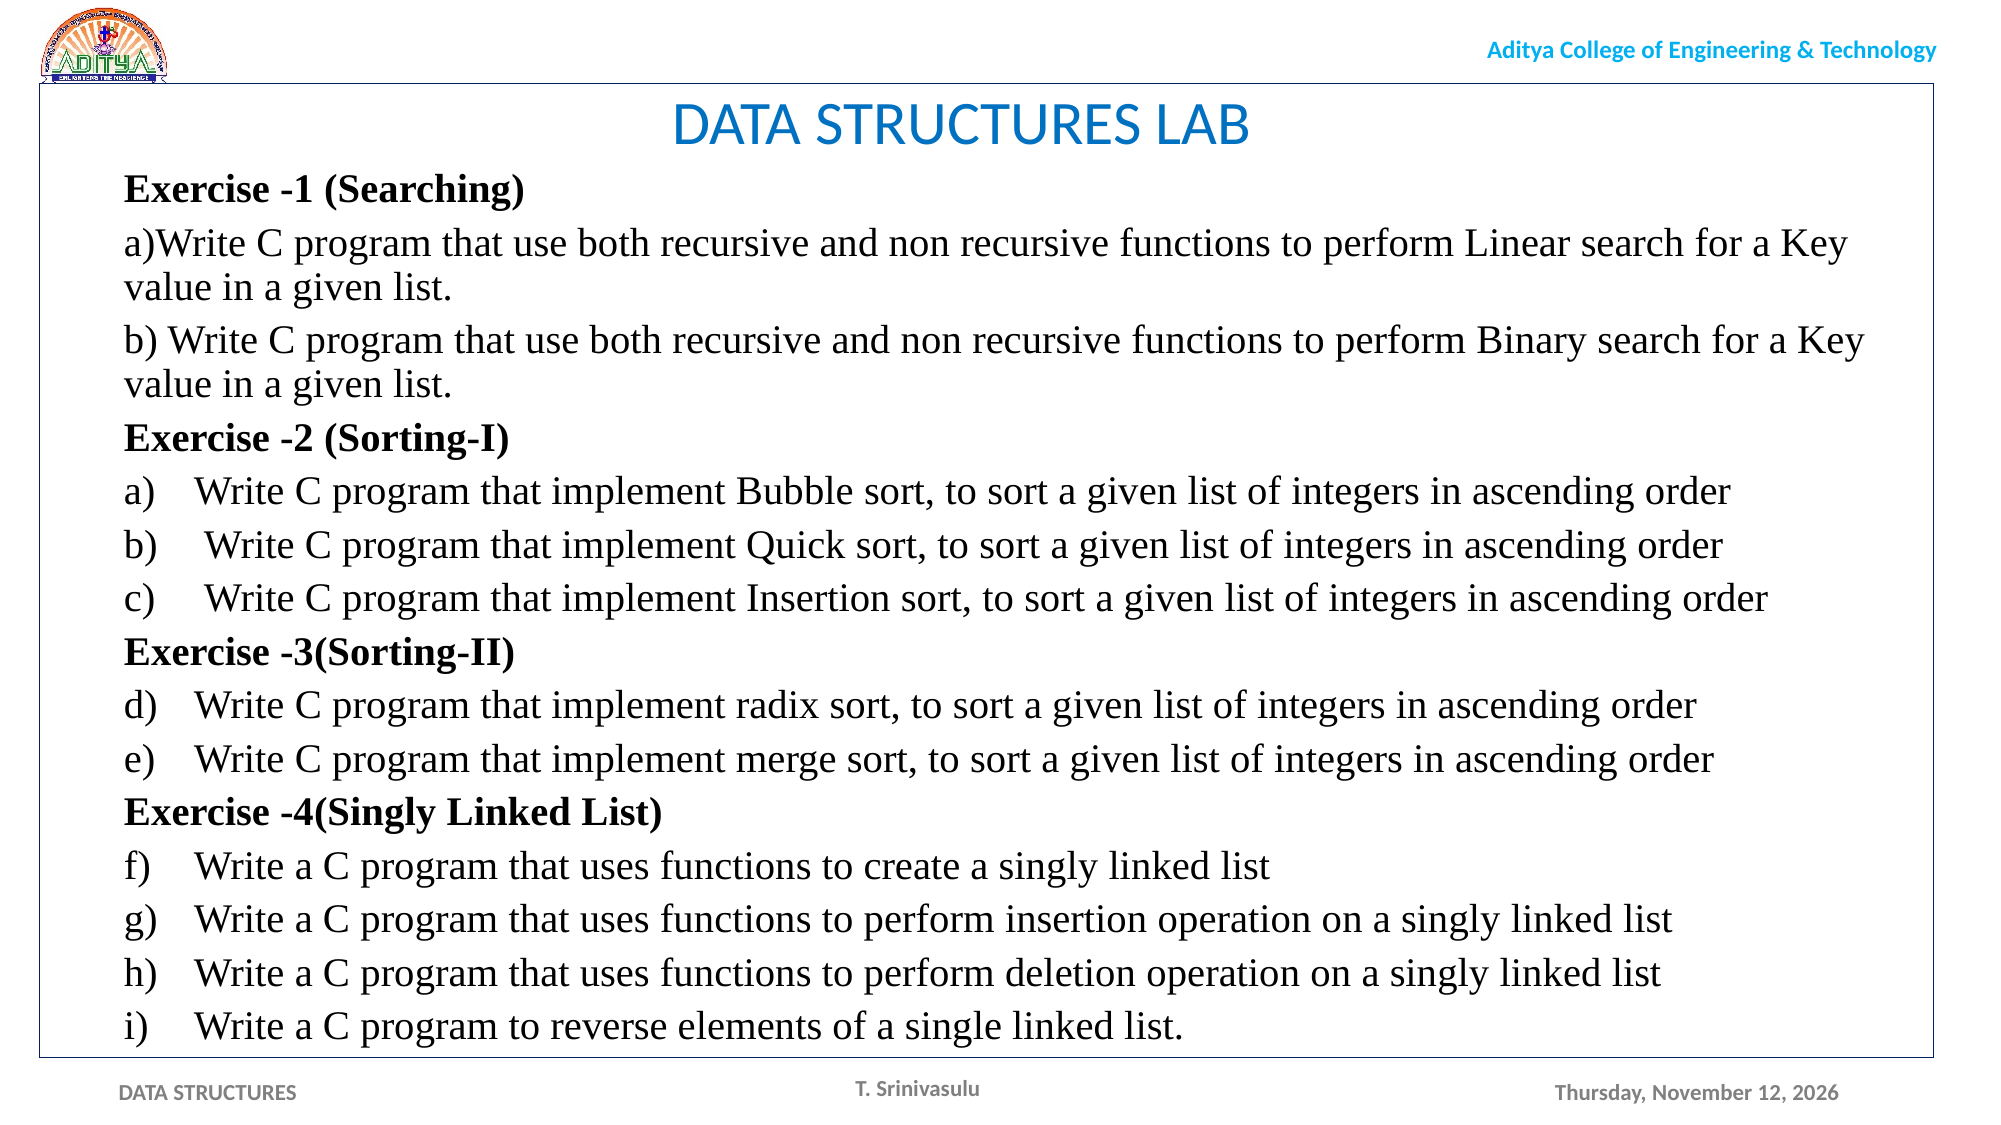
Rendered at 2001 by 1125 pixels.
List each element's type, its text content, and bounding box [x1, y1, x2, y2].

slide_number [1539, 1061, 1886, 1122]
list DATA STRUCTURES LAB Exercise -1 (Searching) a)Write C program that use both recursive and non recursive functions to perform Linear search for a Key value in a given list. b) Write C program that use both recursive and non recursive functions to perform Binary search for a Key value in a given list. Exercise -2 (Sorting-I) Write C program that implement Bubble sort, to sort a given list of integers in ascending order Write C program that implement Quick sort, to sort a given list of integers in ascending order Write C program that implement Insertion sort, to sort a given list of integers in ascending order Exercise -3(Sorting-II) Write C program that implement radix sort, to sort a given list of integers in ascending order Write C program that implement merge sort, to sort a given list of integers in ascending order Exercise -4(Singly Linked List) Write a C program that uses functions to create a singly linked list Write a C program that uses functions to perform insertion operation on a singly linked list Write a C program that uses functions to perform deletion operation on a singly linked list Write a C program to reverse elements of a single linked list. [39, 83, 1934, 1058]
footer T. Srinivasulu [692, 1057, 1143, 1118]
picture [39, 7, 168, 83]
